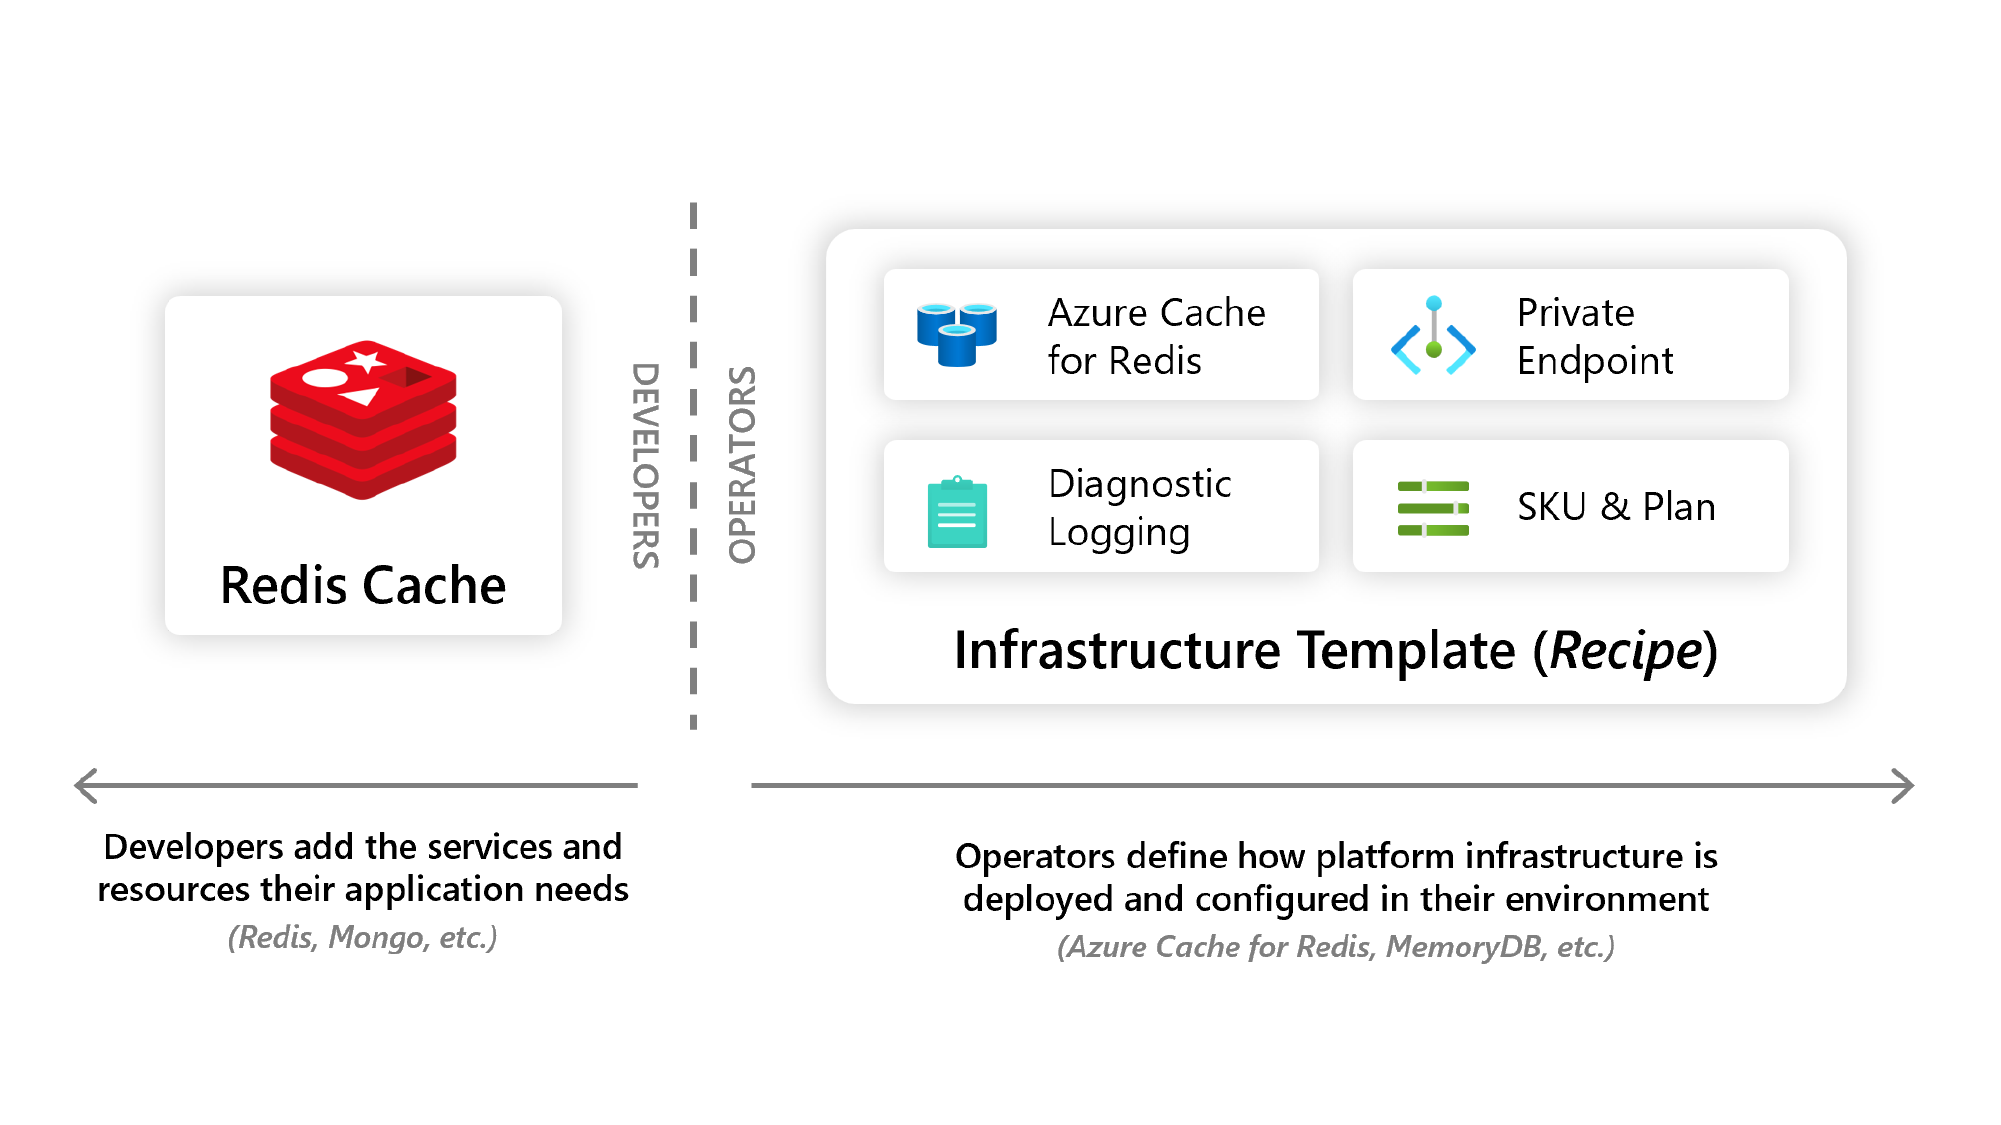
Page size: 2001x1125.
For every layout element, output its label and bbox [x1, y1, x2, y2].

picture [51, 189, 1937, 984]
